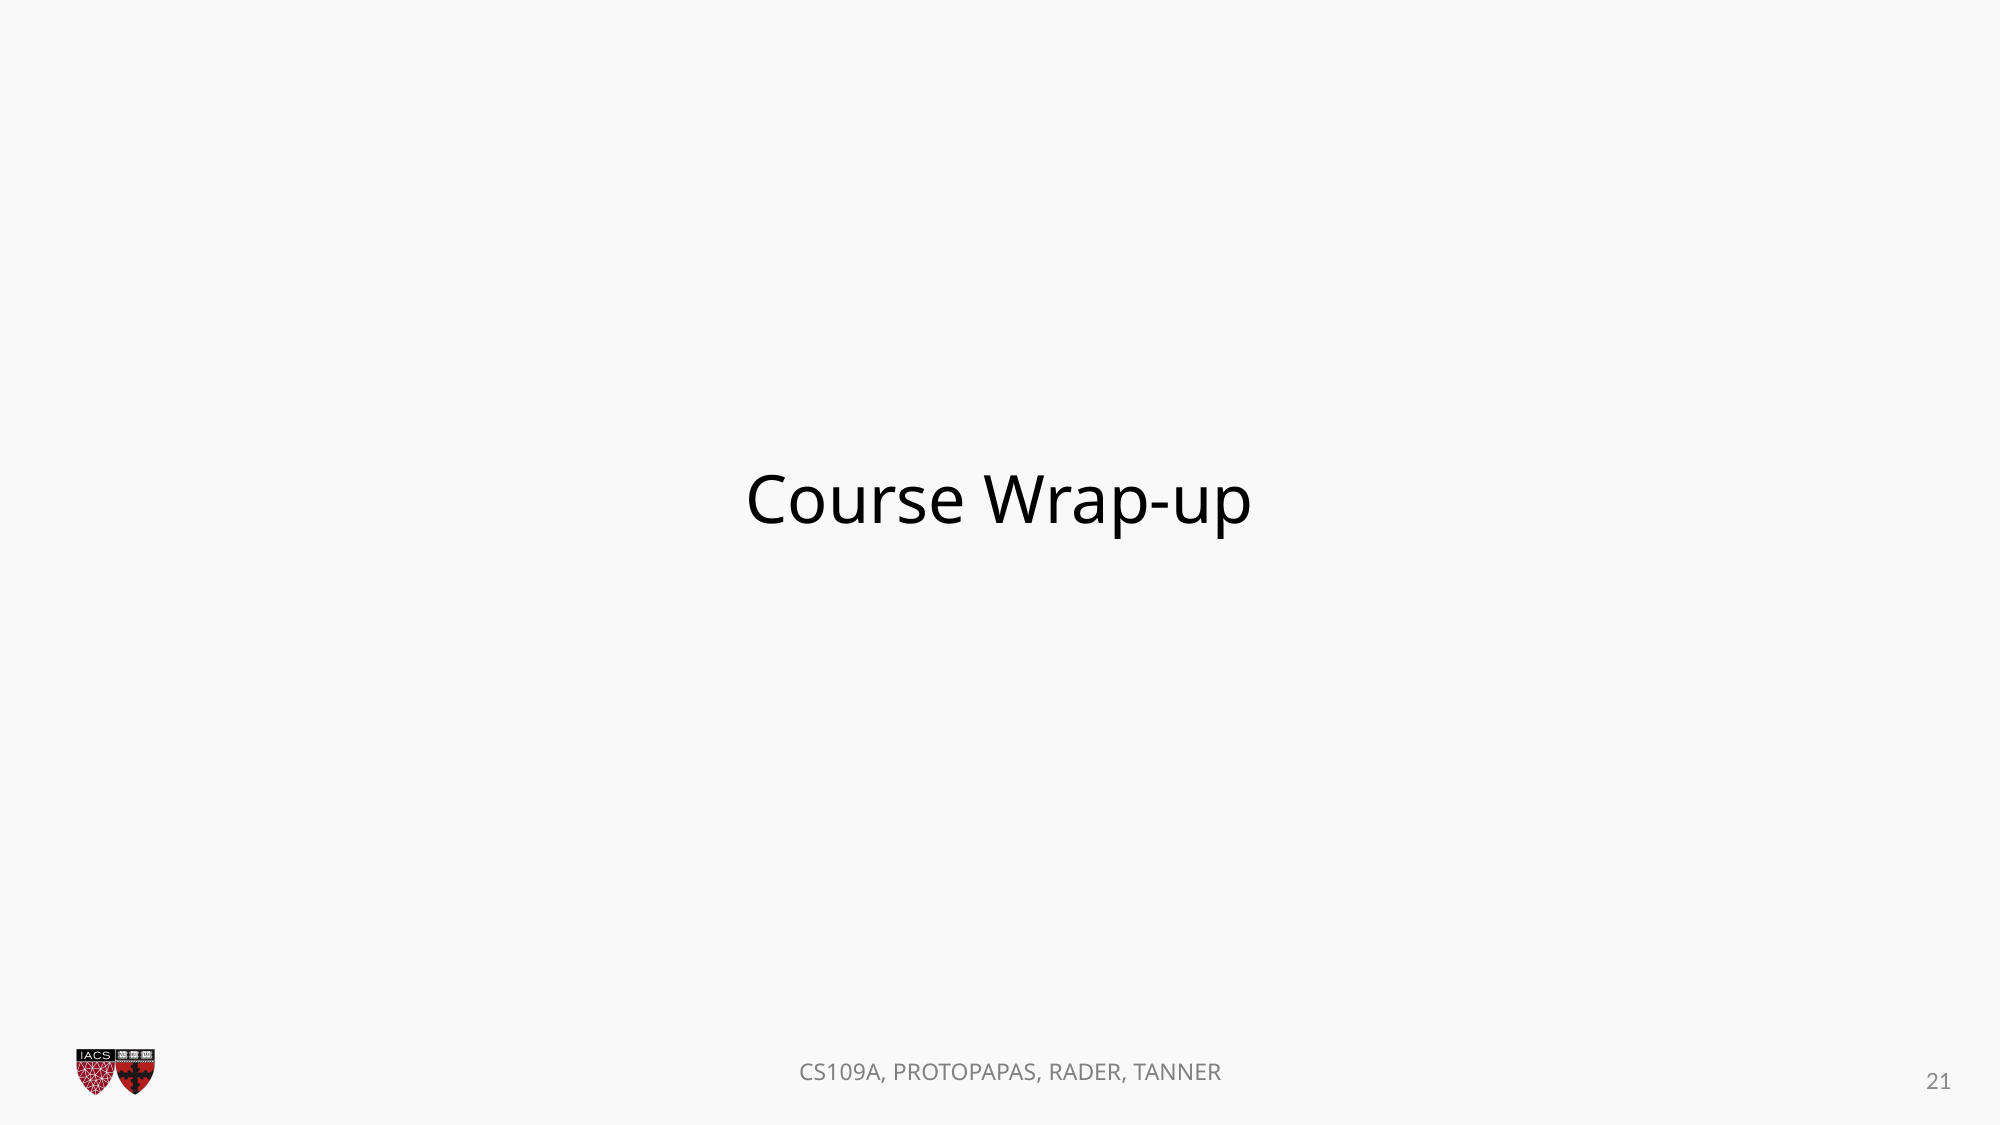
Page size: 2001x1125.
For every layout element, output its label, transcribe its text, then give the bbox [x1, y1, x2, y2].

picture [75, 1049, 155, 1095]
slide_number 21 [1500, 1050, 1967, 1110]
title Course Wrap-up [99, 449, 1900, 576]
